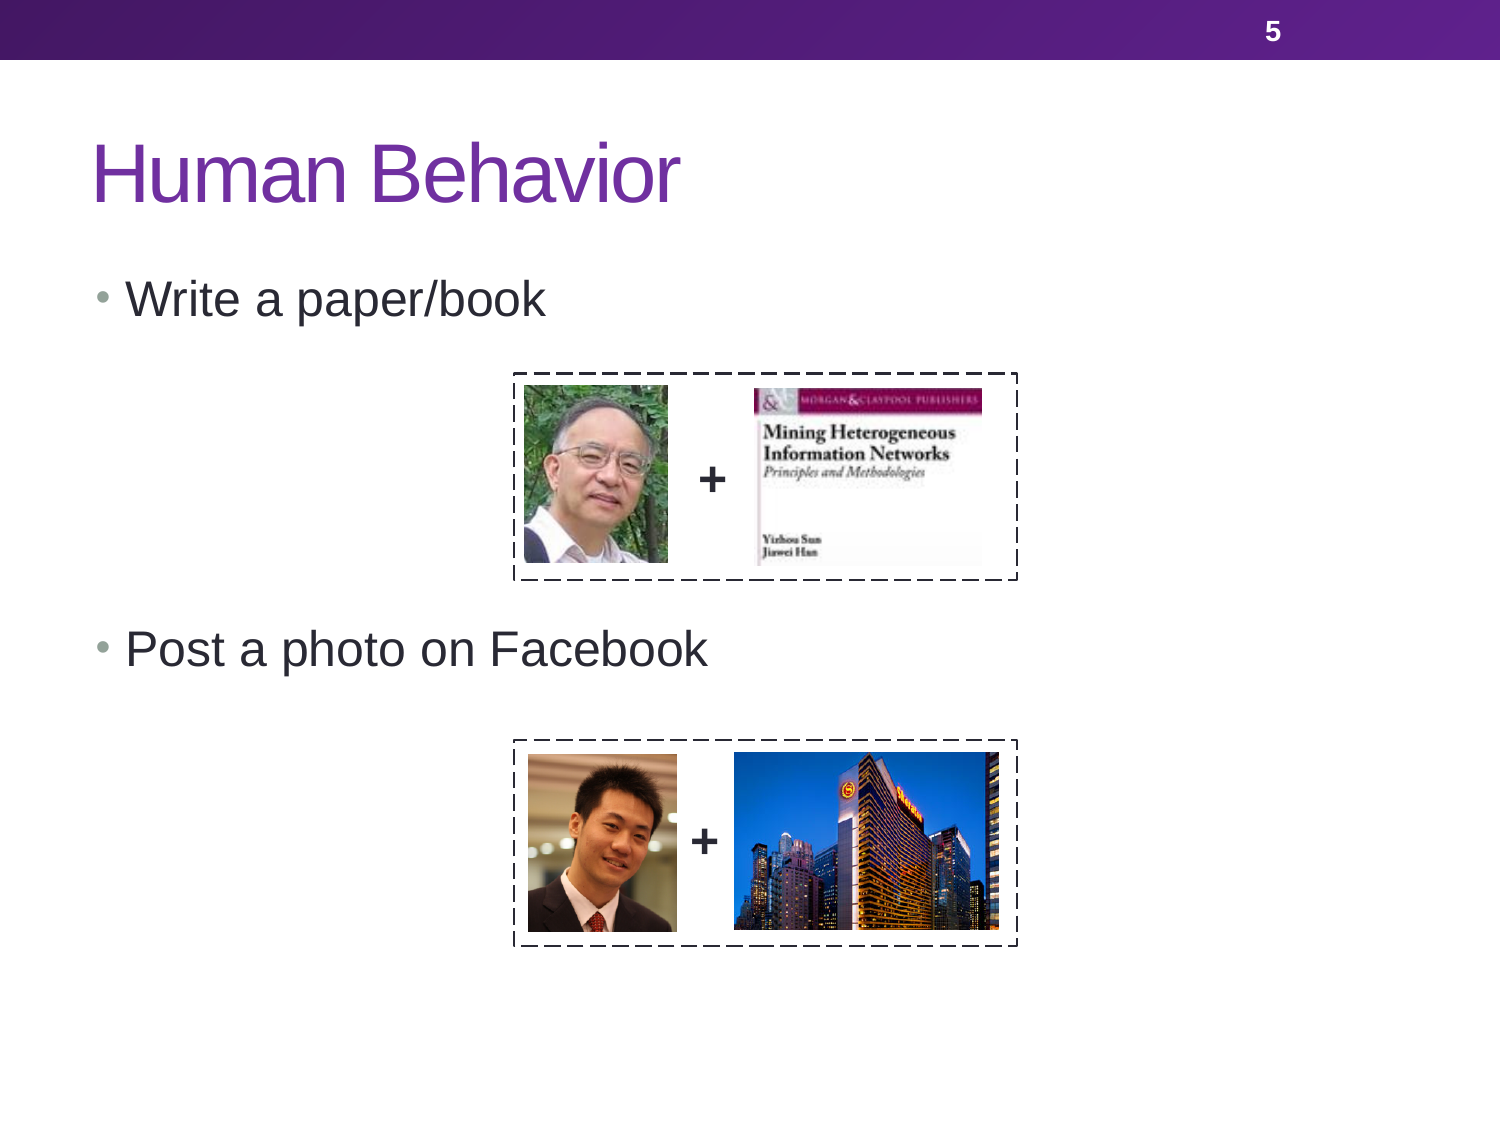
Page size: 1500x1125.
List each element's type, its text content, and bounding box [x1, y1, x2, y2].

text_box [512, 371, 1019, 582]
slide_number 5 [1250, 3, 1425, 57]
picture [527, 753, 678, 932]
picture [734, 752, 999, 930]
picture [524, 385, 668, 563]
text_box [512, 738, 1019, 948]
list Write a paper/book Post a photo on Facebook [80, 259, 1431, 1060]
picture [754, 388, 982, 566]
title Human Behavior [75, 87, 1425, 250]
